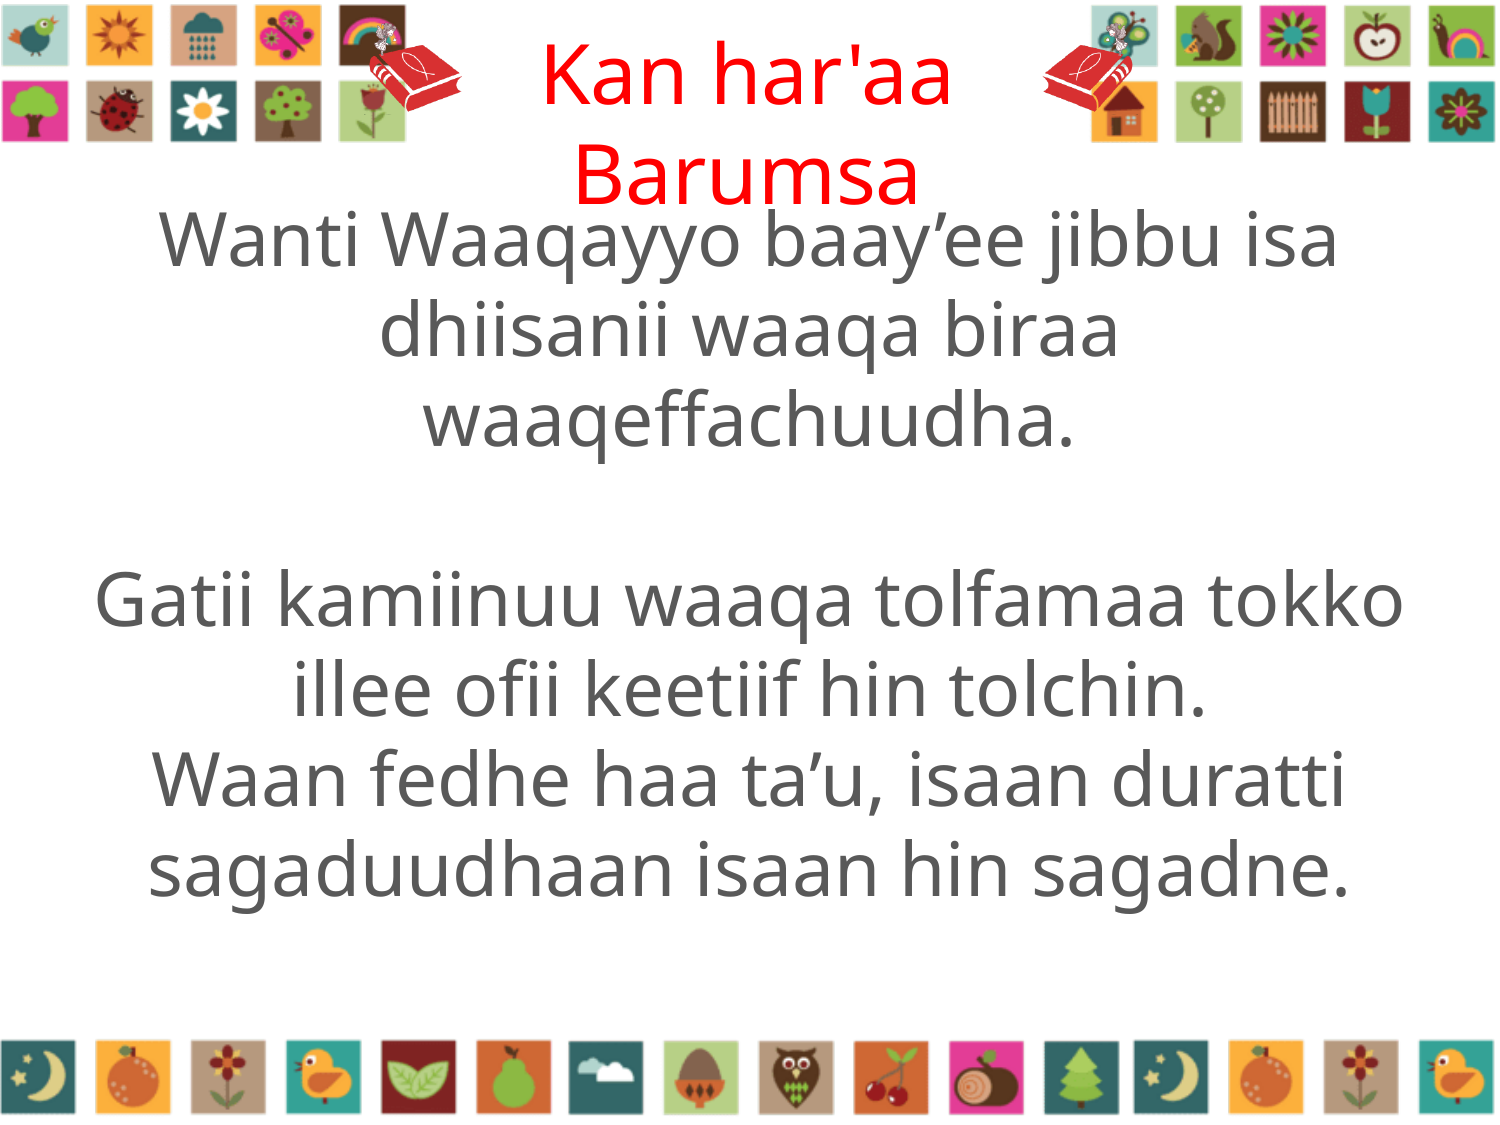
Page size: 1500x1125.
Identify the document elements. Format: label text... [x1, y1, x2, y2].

picture [0, 3, 494, 150]
picture [1011, 3, 1500, 150]
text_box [0, 1028, 1500, 1118]
text_box Kan har'aa Barumsa [414, 13, 1080, 184]
text_box Wanti Waaqayyo baay’ee jibbu isa dhiisanii waaqa biraa waaqeffachuudha. Gatii kamiinuu waaqa tolfamaa tokko illee ofii keetiif hin tolchin. Waan fedhe haa ta’u, isaan duratti sagaduudhaan isaan hin sagadne. [76, 184, 1424, 1010]
